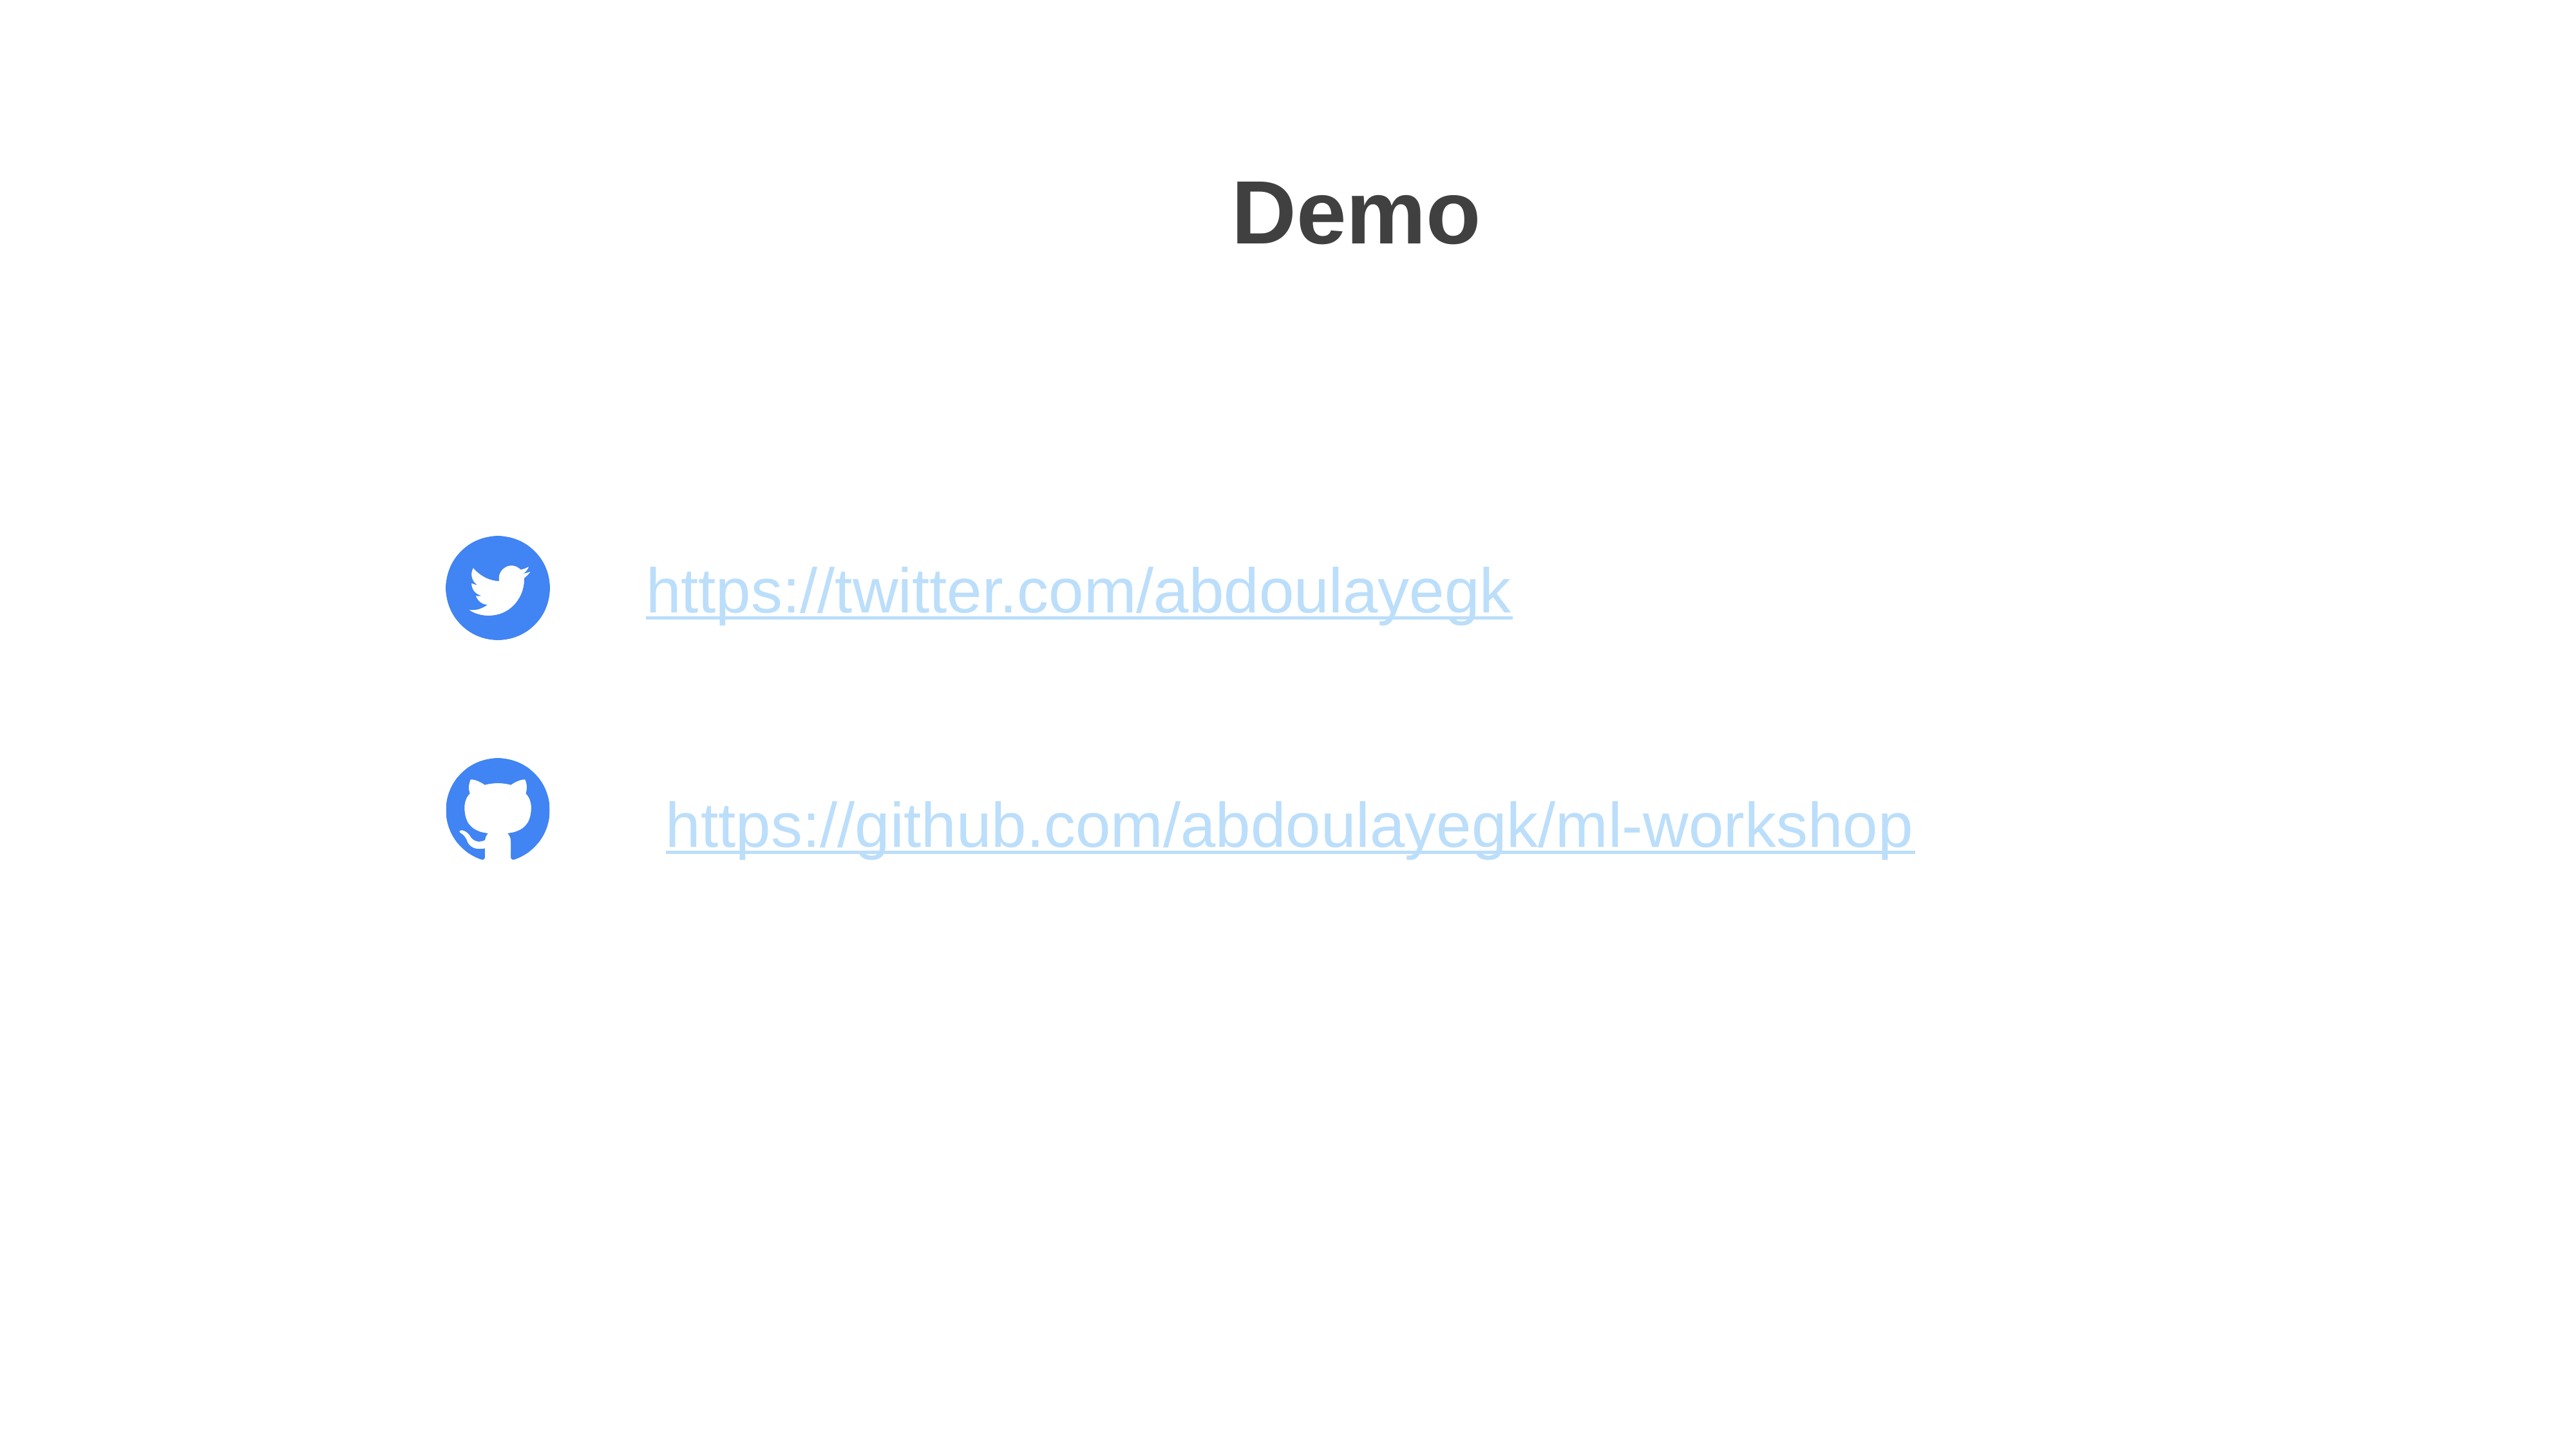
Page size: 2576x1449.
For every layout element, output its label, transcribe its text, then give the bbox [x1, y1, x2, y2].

picture [446, 536, 550, 640]
title https://twitter.com/abdoulayegk [620, 524, 1945, 818]
title https://github.com/abdoulayegk/ml-workshop [640, 758, 1999, 1052]
picture [446, 758, 550, 862]
text_box Demo [1057, 160, 1551, 262]
